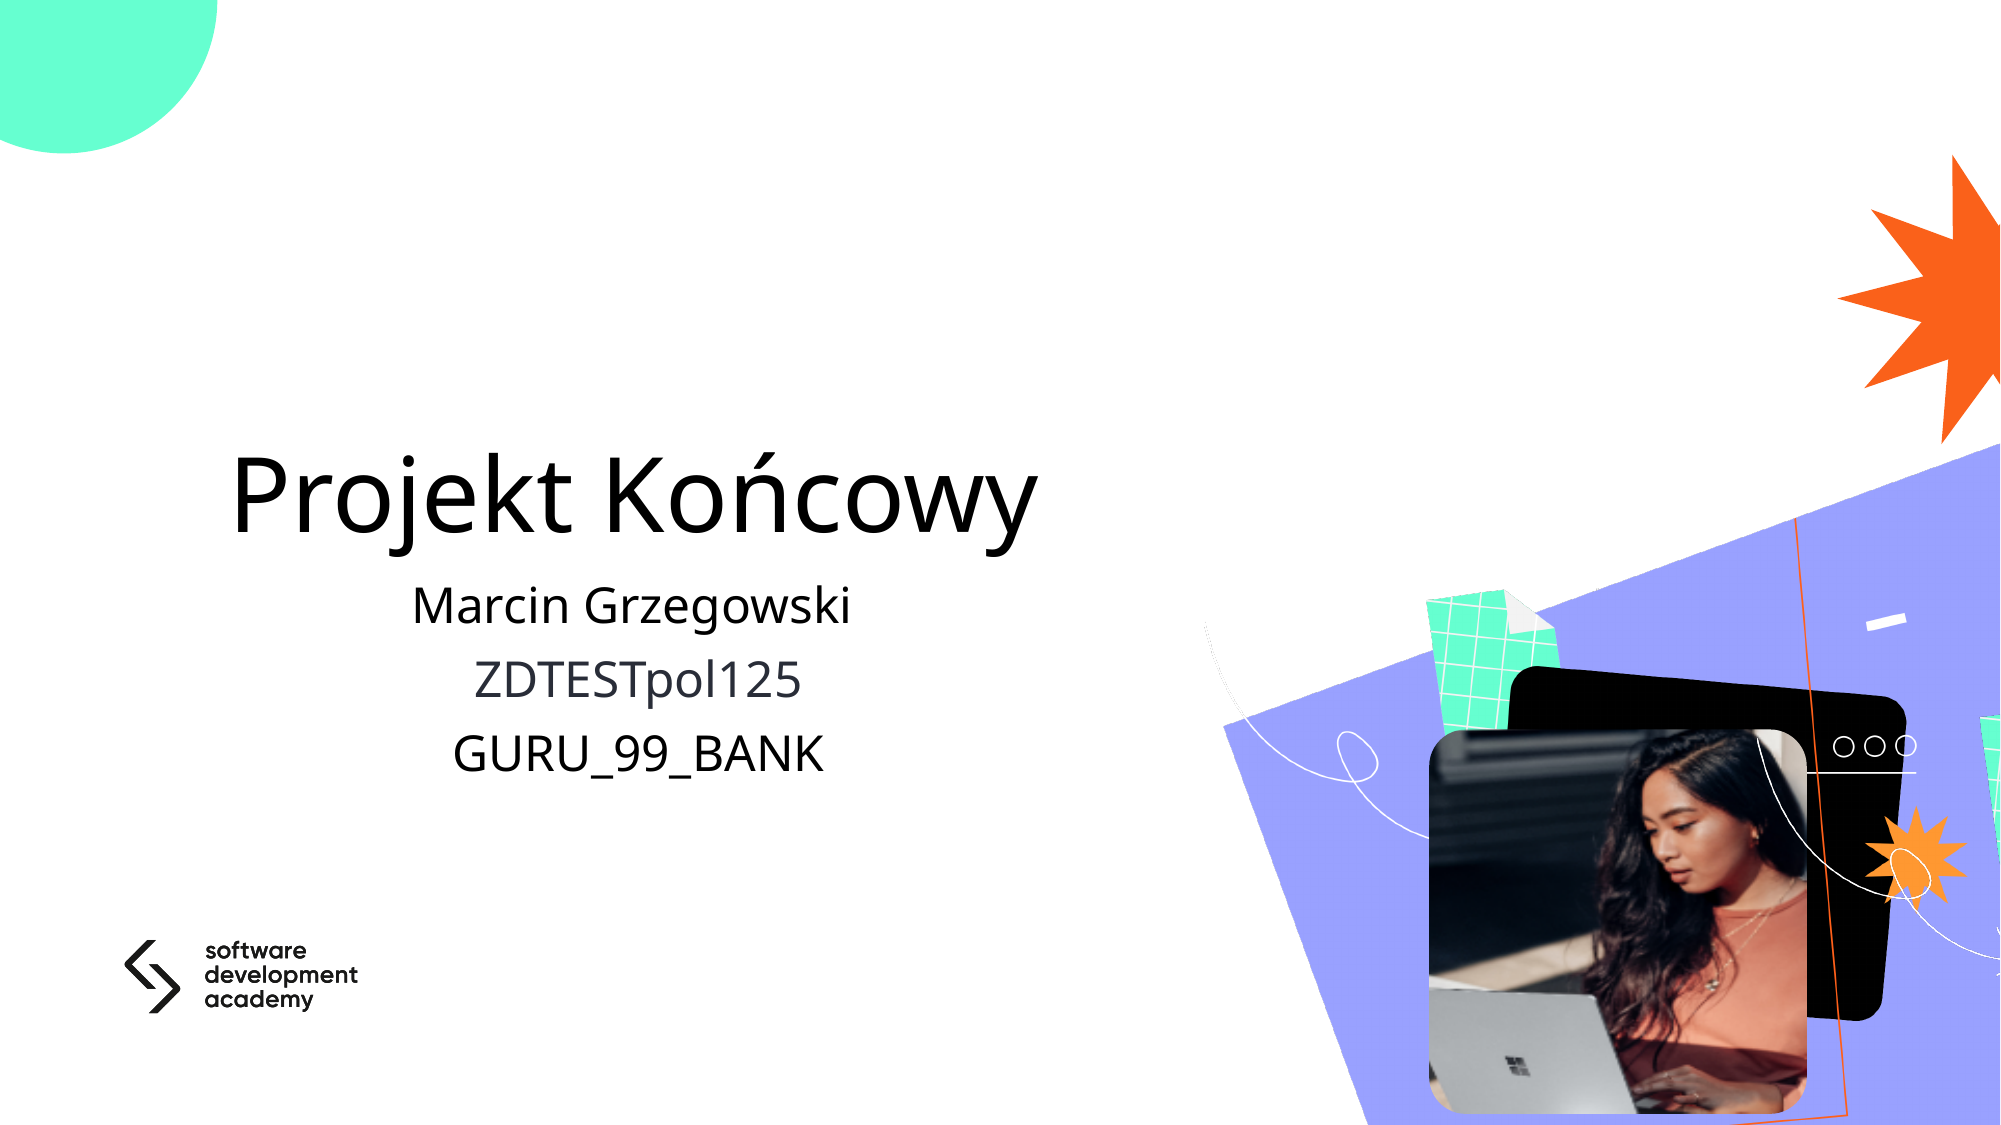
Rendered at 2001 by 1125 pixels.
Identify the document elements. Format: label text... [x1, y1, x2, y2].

picture [1204, 413, 2001, 1125]
title Projekt Końcowy [63, 170, 1204, 563]
picture [76, 891, 406, 1062]
subtitle Marcin Grzegowski ZDTESTpol125 GURU_99_BANK [63, 573, 1204, 846]
